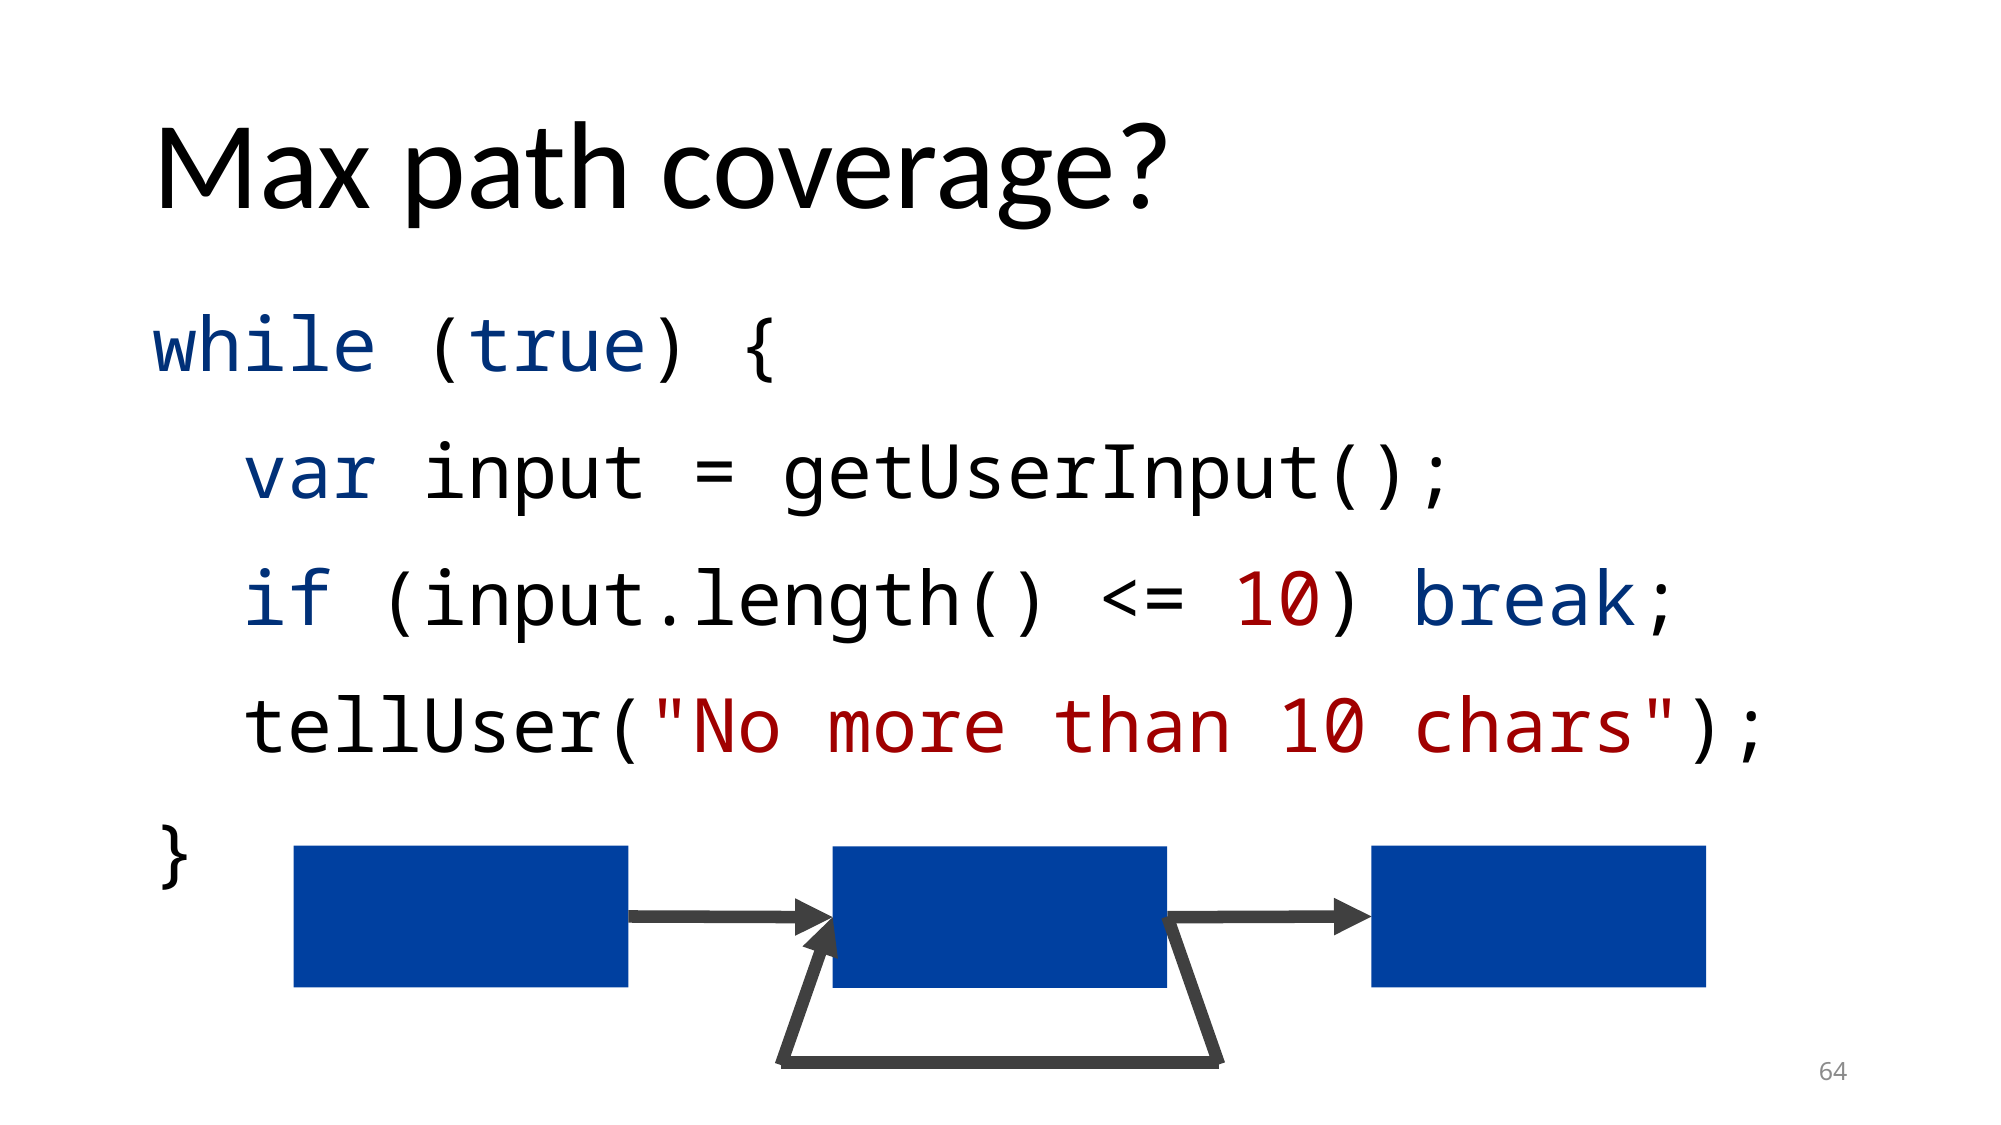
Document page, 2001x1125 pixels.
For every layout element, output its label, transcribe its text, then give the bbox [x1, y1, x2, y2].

list while (true) { var input = getUserInput(); if (input.length() <= 10) break; tellUser("No more than 10 chars"); } [137, 299, 1863, 1014]
slide_number 64 [1412, 1042, 1863, 1103]
title Max path coverage? [137, 59, 1863, 278]
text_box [293, 845, 1707, 1066]
